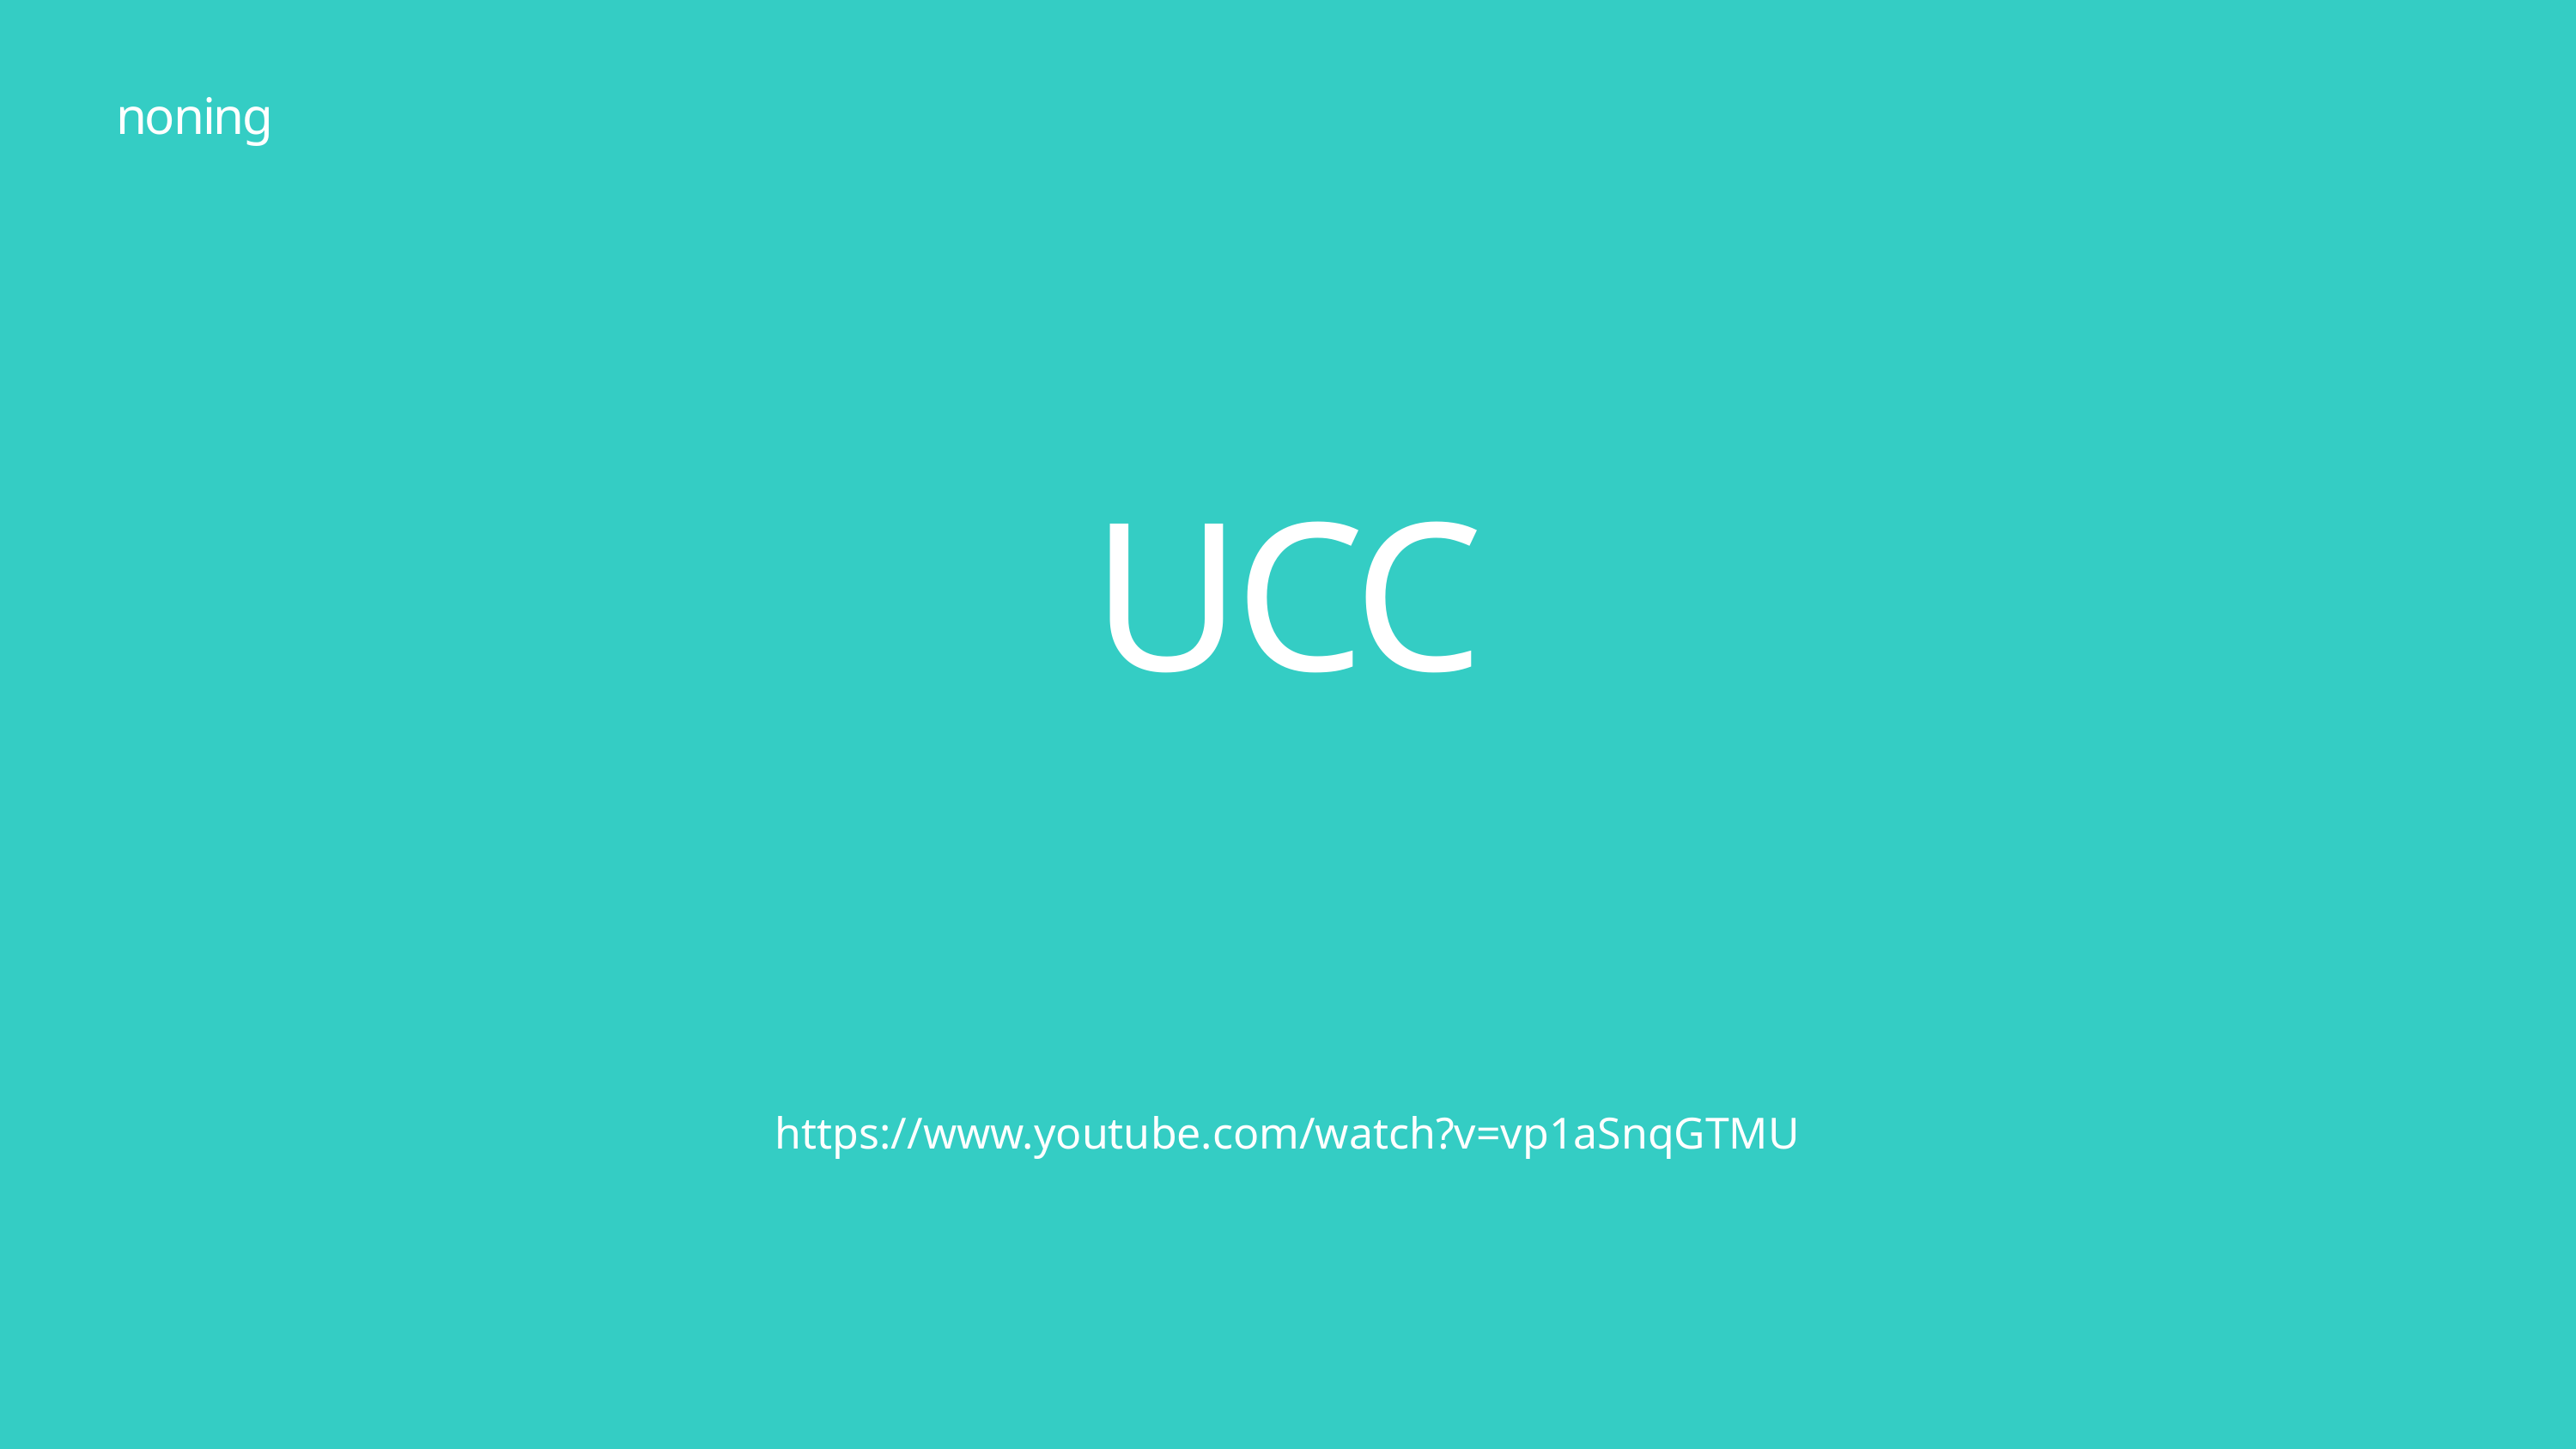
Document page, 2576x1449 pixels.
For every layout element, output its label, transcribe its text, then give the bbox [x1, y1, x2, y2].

text_box UCC [653, 458, 1922, 719]
text_box https://www.youtube.com/watch?v=vp1aSnqGTMU [762, 1100, 1814, 1164]
text_box noning [103, 77, 323, 151]
